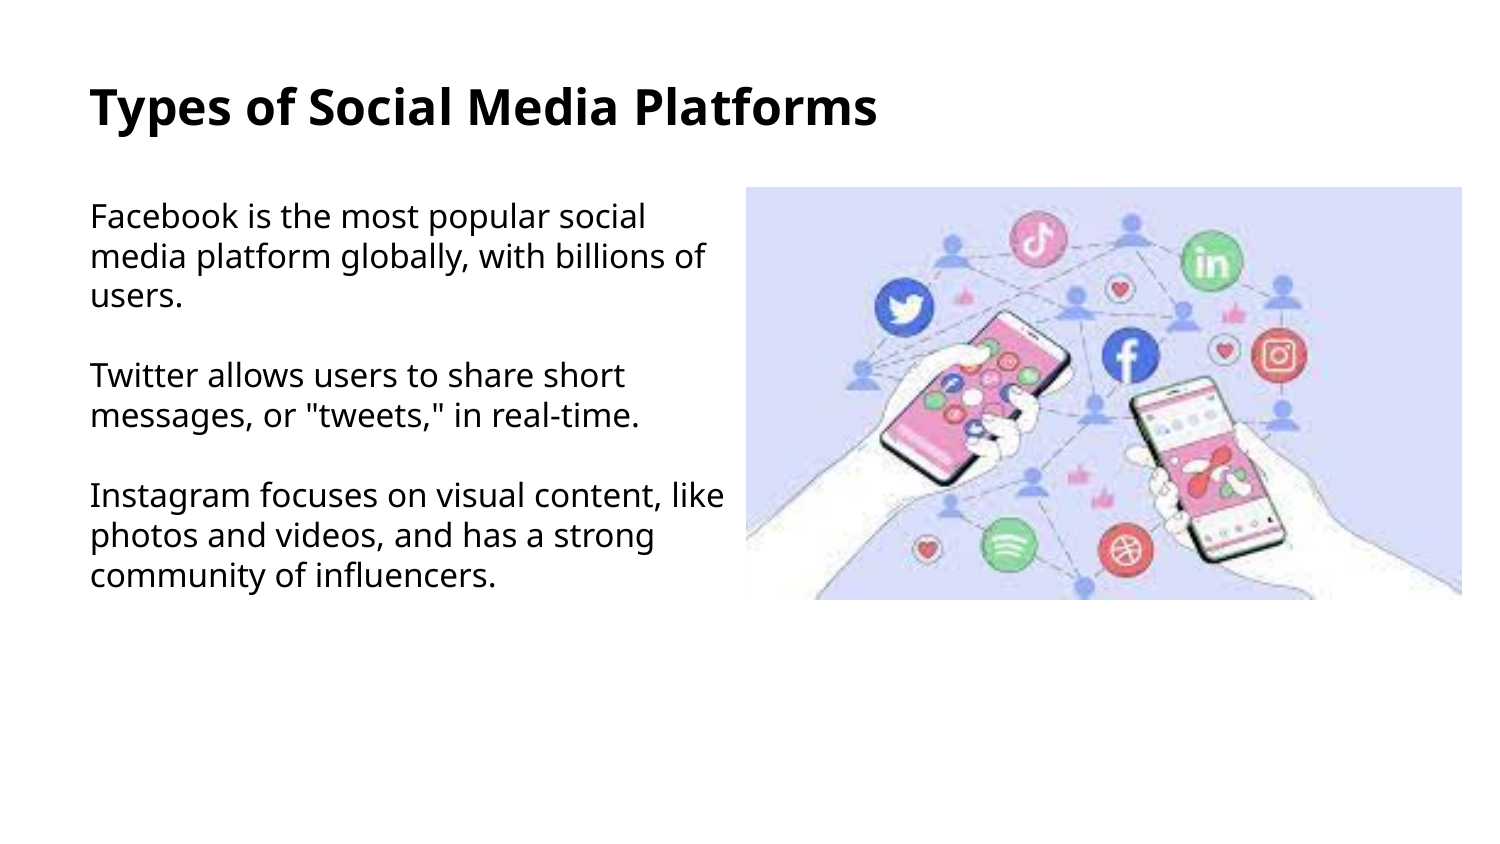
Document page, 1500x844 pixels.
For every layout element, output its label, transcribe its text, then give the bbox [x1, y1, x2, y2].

text_box Types of Social Media Platforms [74, 37, 1425, 173]
text_box Facebook is the most popular social media platform globally, with billions of users. Twitter allows users to share short messages, or "tweets," in real-time. Instagram focuses on visual content, like photos and videos, and has a strong community of influencers. [74, 187, 750, 713]
picture [746, 187, 1462, 600]
